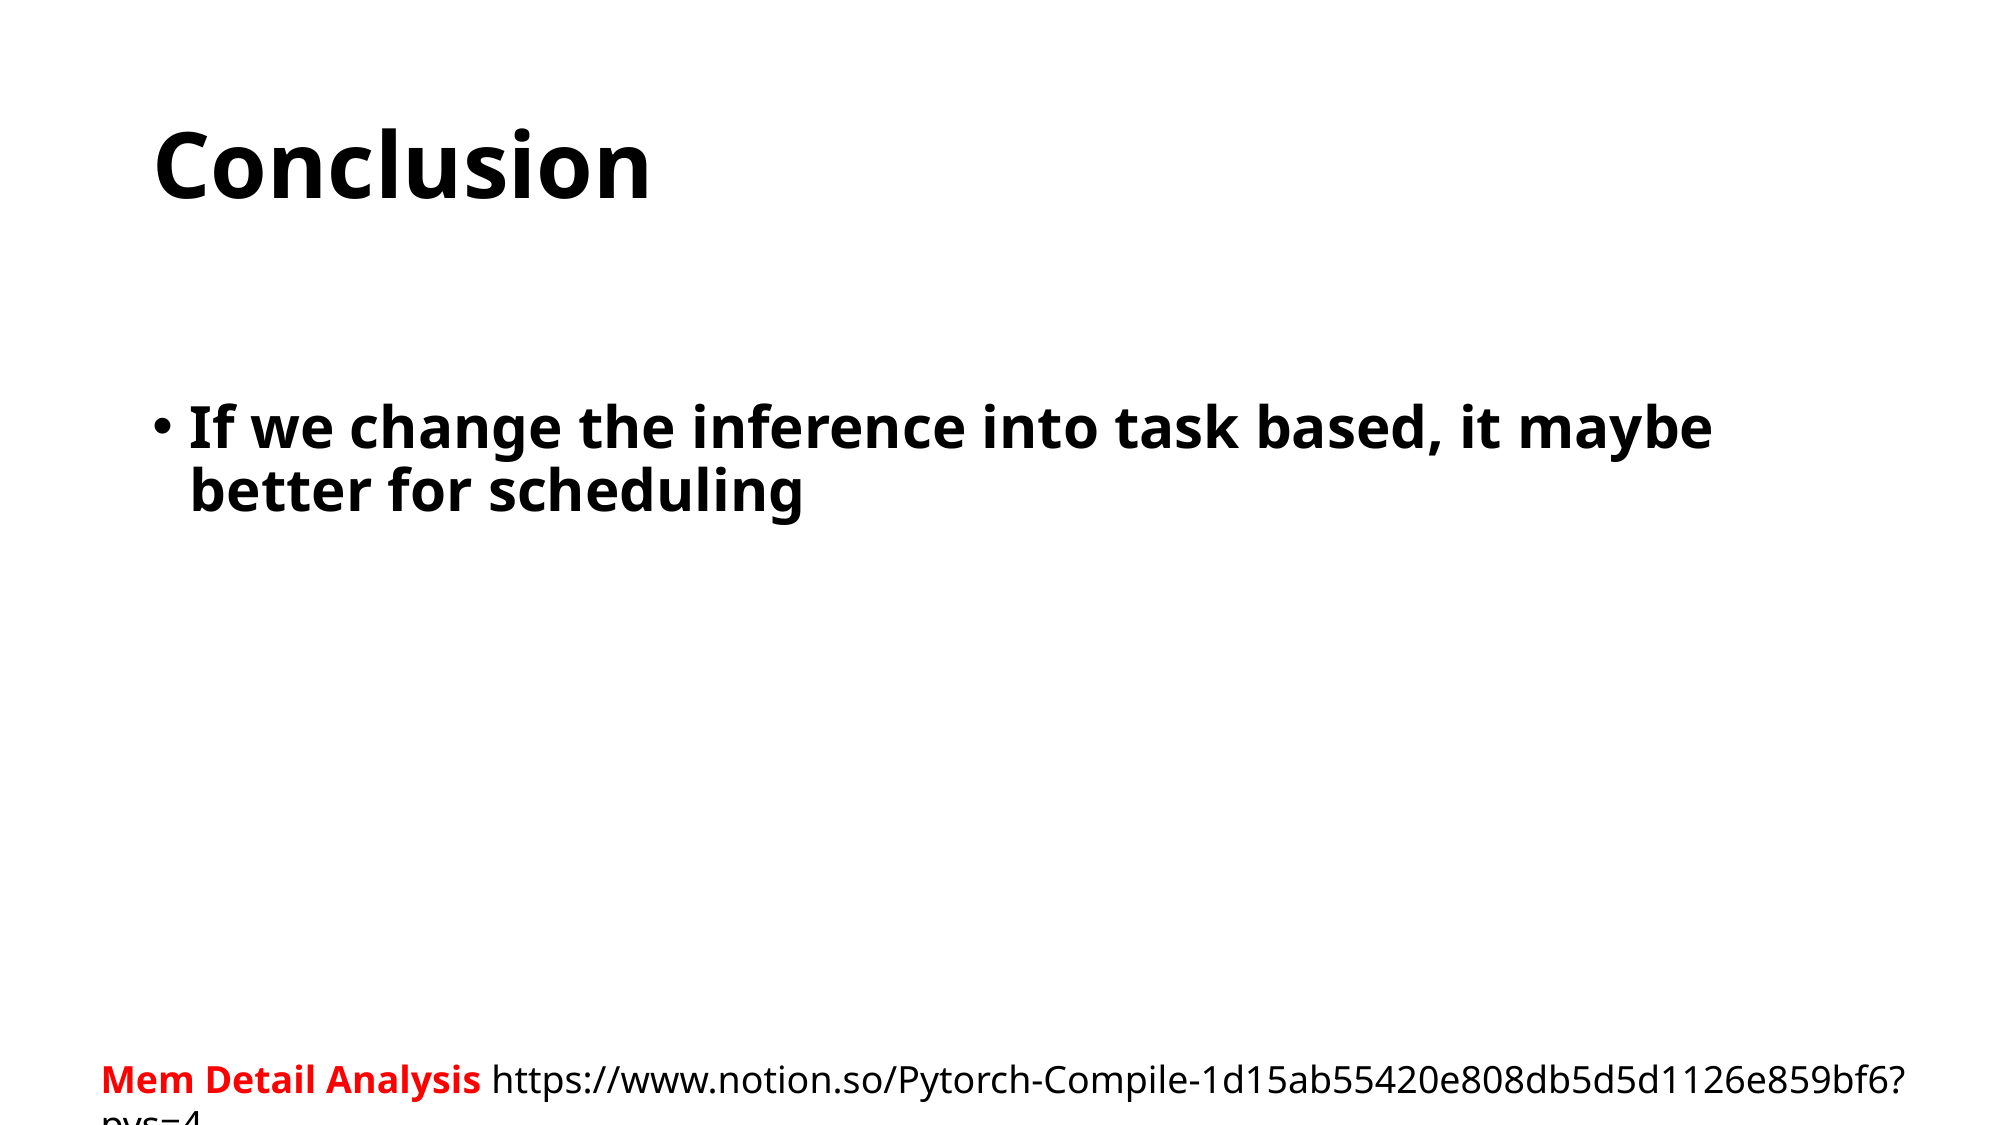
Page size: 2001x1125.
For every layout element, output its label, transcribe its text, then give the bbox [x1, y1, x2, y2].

text_box Mem Detail Analysis https://www.notion.so/Pytorch-Compile-1d15ab55420e808db5d5d1126e859bf6?pvs=4 [85, 1048, 1938, 1125]
list If we change the inference into task based, it maybe better for scheduling [137, 299, 1863, 1014]
title Conclusion [137, 59, 1863, 278]
